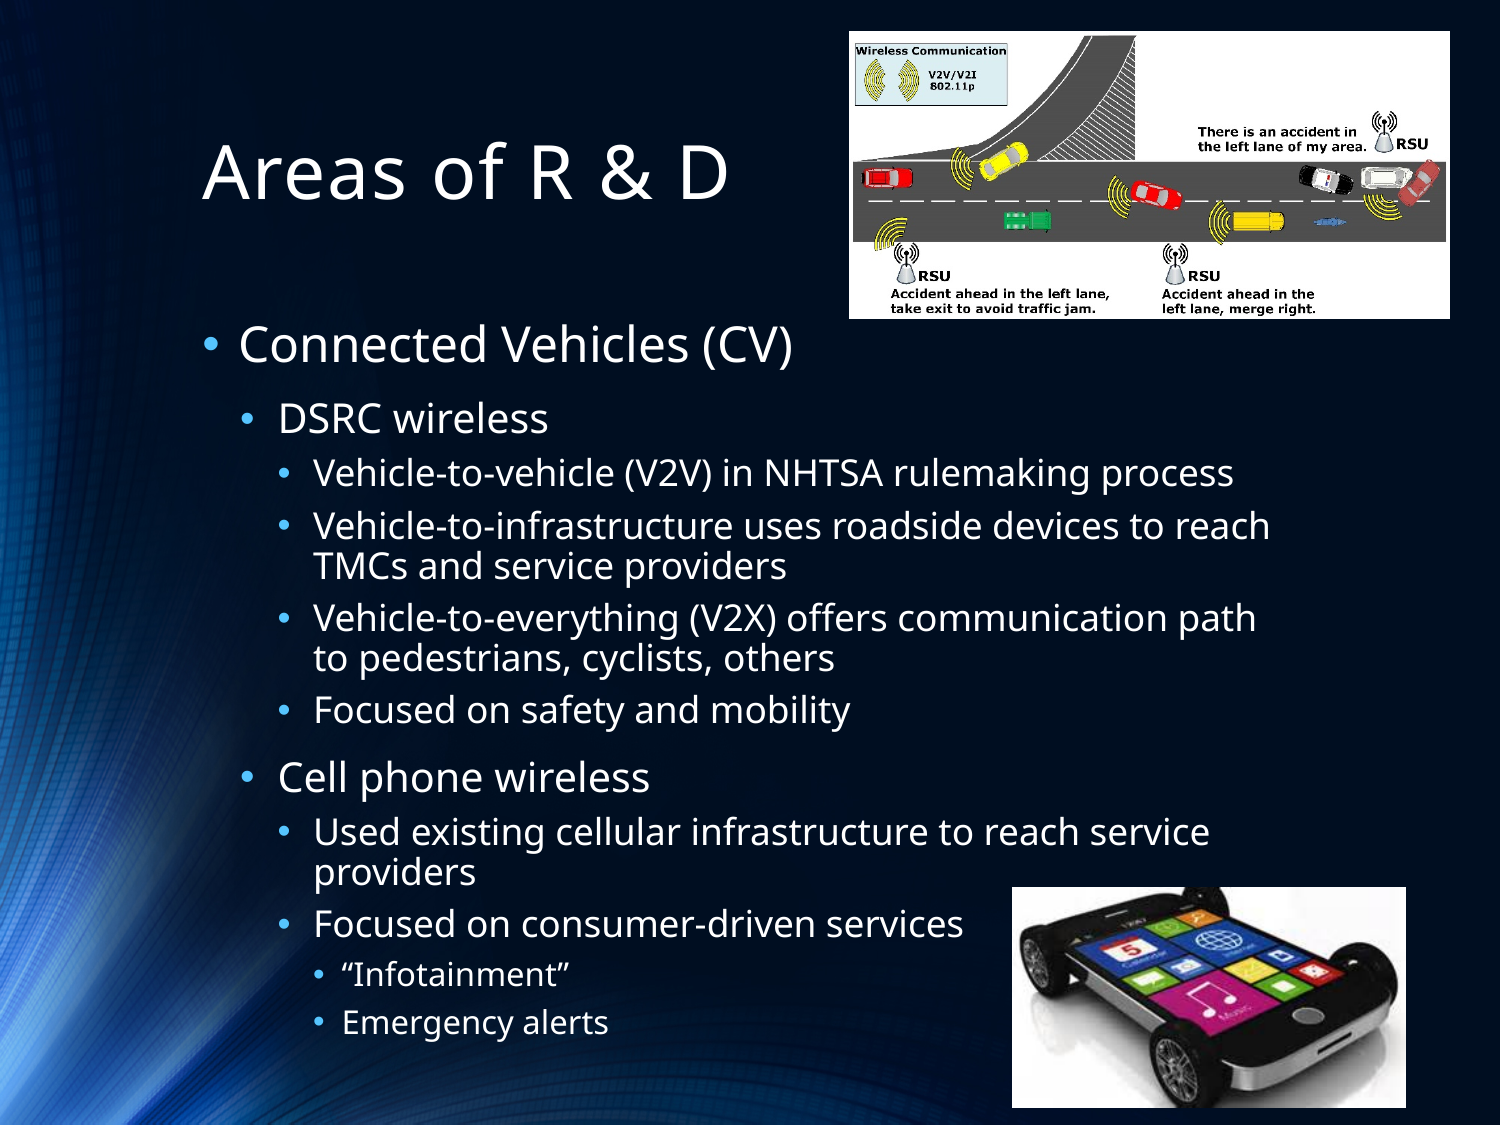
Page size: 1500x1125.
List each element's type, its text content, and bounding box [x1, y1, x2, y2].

title Areas of R & D [187, 62, 849, 288]
picture [0, 0, 1500, 1125]
list Connected Vehicles (CV) DSRC wireless Vehicle-to-vehicle (V2V) in NHTSA rulemaking process Vehicle-to-infrastructure uses roadside devices to reach TMCs and service providers Vehicle-to-everything (V2X) offers communication path to pedestrians, cyclists, others Focused on safety and mobility Cell phone wireless Used existing cellular infrastructure to reach service providers Focused on consumer-driven services “Infotainment” Emergency alerts [187, 312, 1312, 1050]
